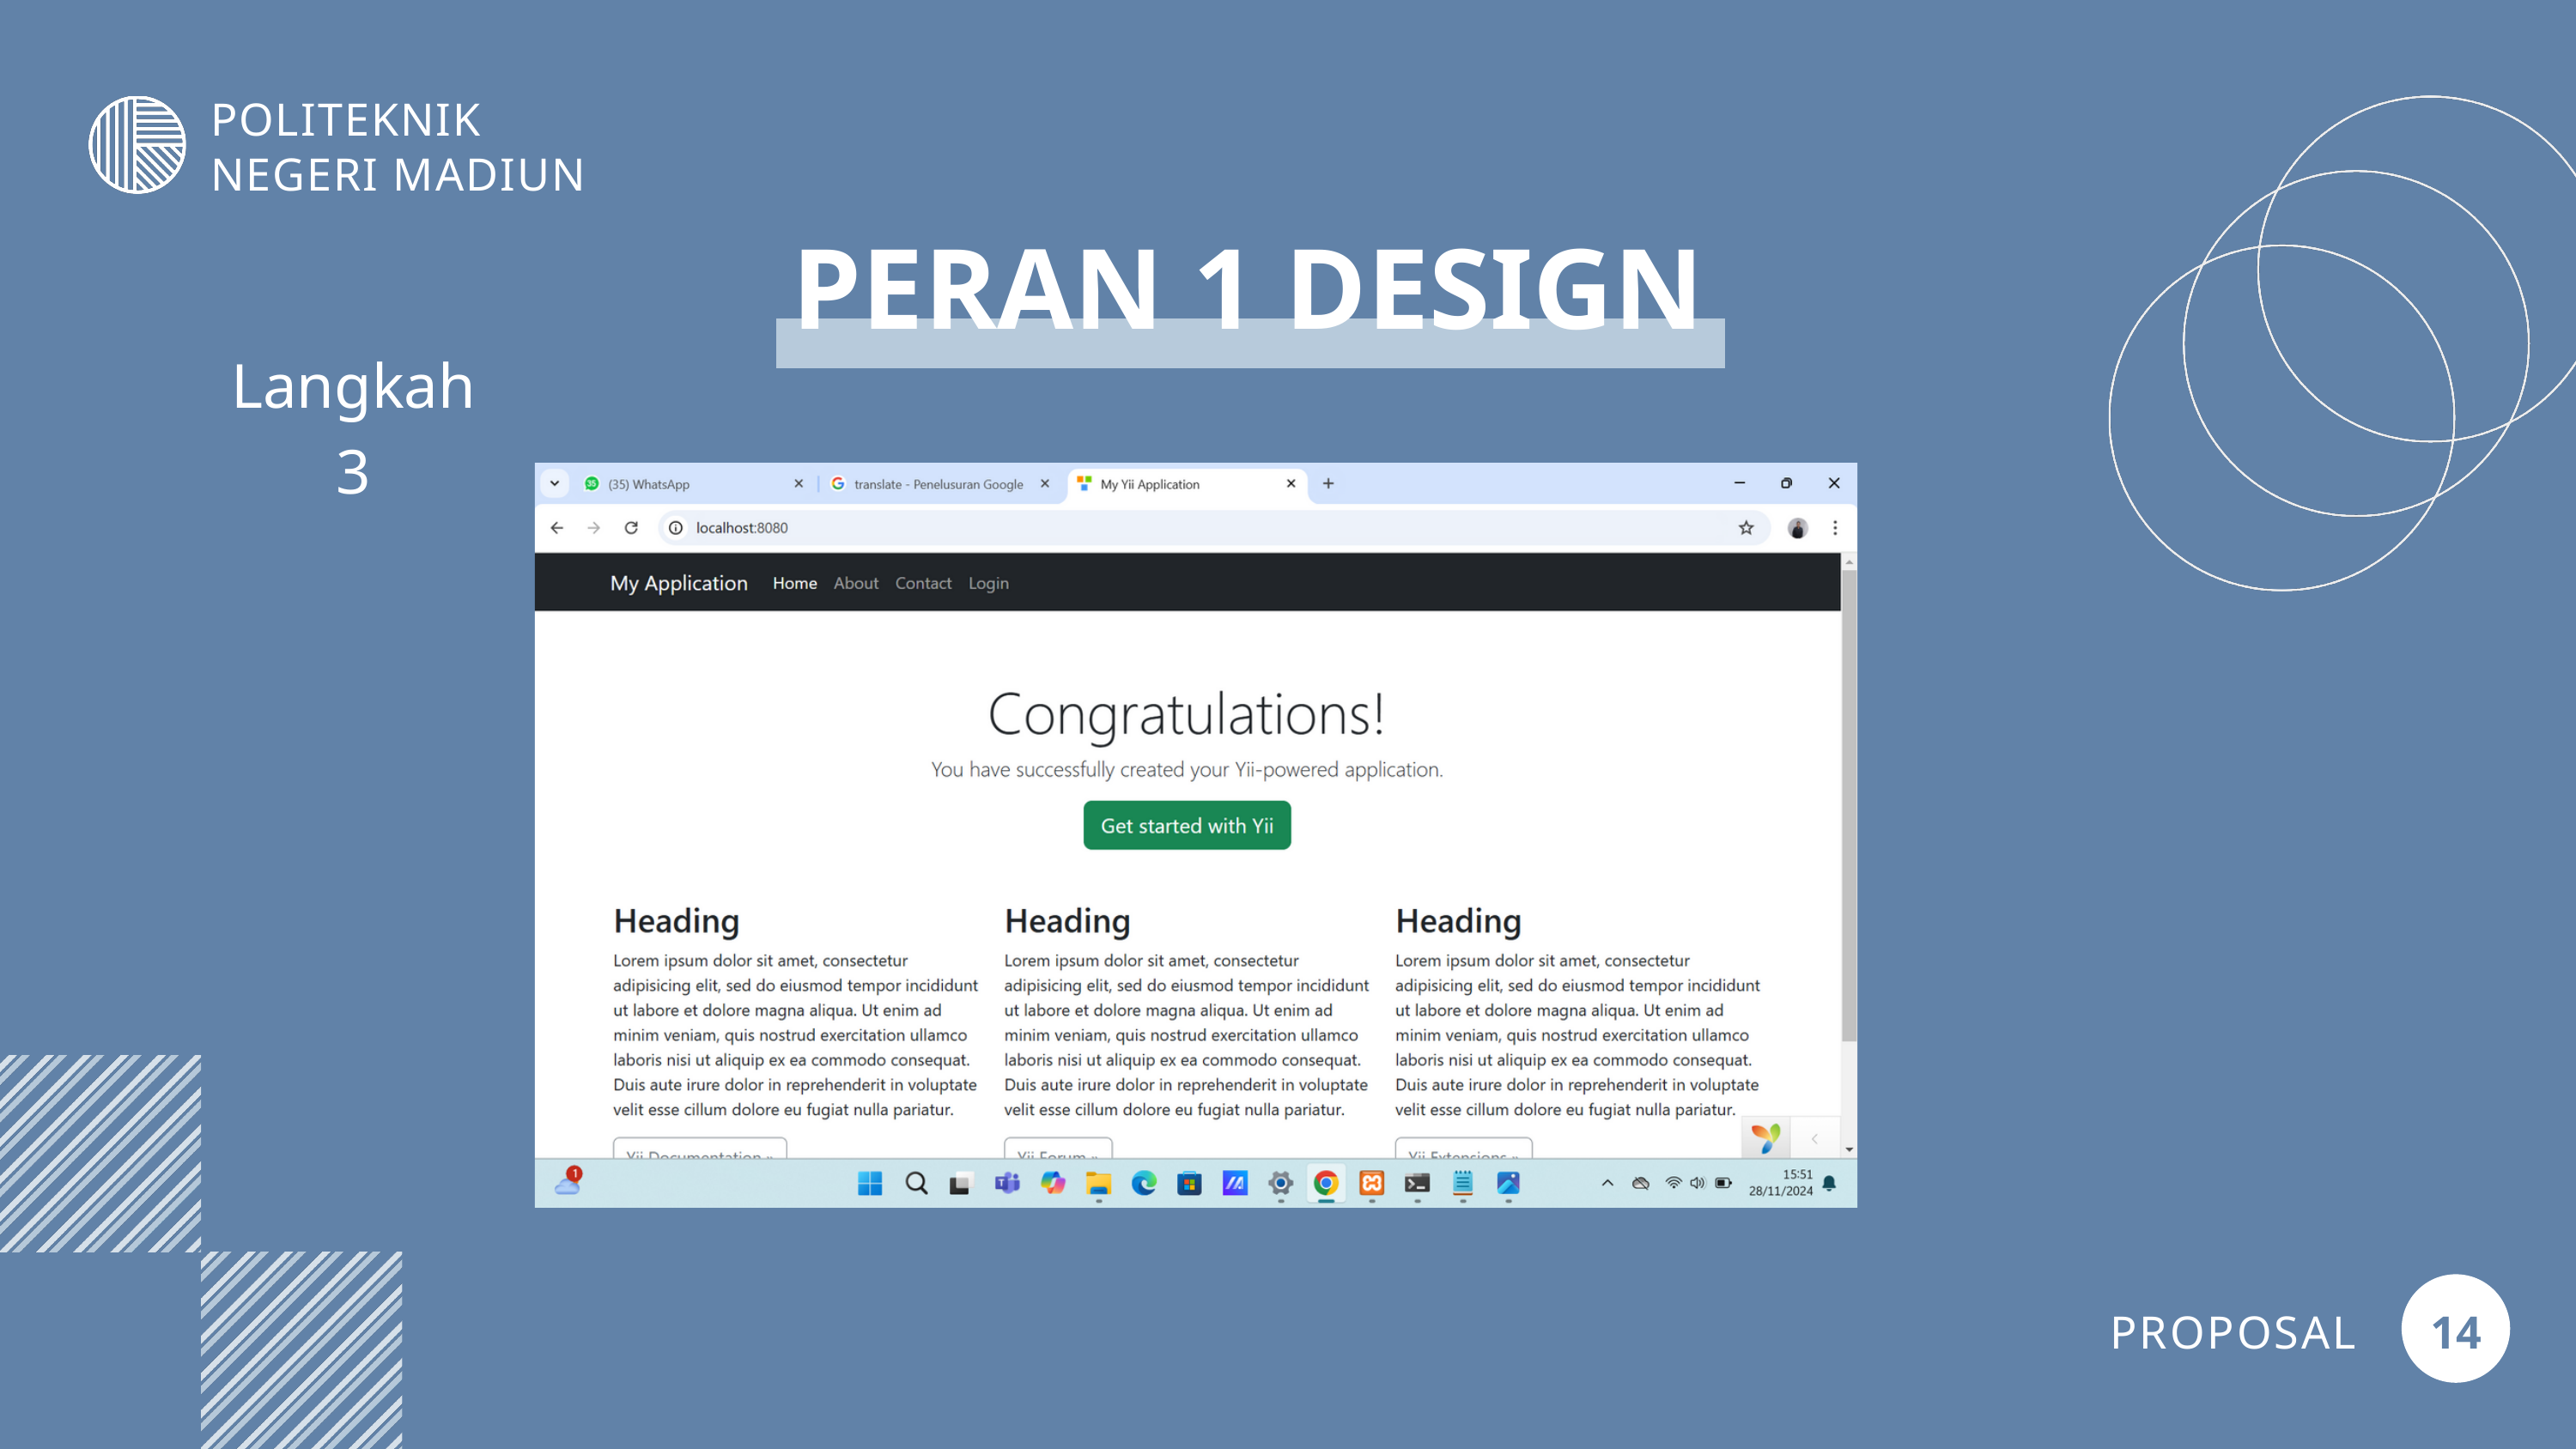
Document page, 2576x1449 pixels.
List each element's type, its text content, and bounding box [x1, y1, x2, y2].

text_box [534, 463, 1858, 1208]
text_box [0, 1055, 202, 1252]
text_box [201, 1252, 403, 1449]
text_box Langkah 3 [210, 335, 497, 506]
text_box [2108, 95, 2576, 591]
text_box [2401, 1274, 2511, 1383]
text_box POLITEKNIK NEGERI MADIUN [210, 89, 653, 201]
text_box [88, 96, 186, 194]
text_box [775, 318, 1725, 369]
text_box PERAN 1 DESIGN [732, 196, 1765, 351]
text_box PROPOSAL [1830, 1295, 2357, 1358]
